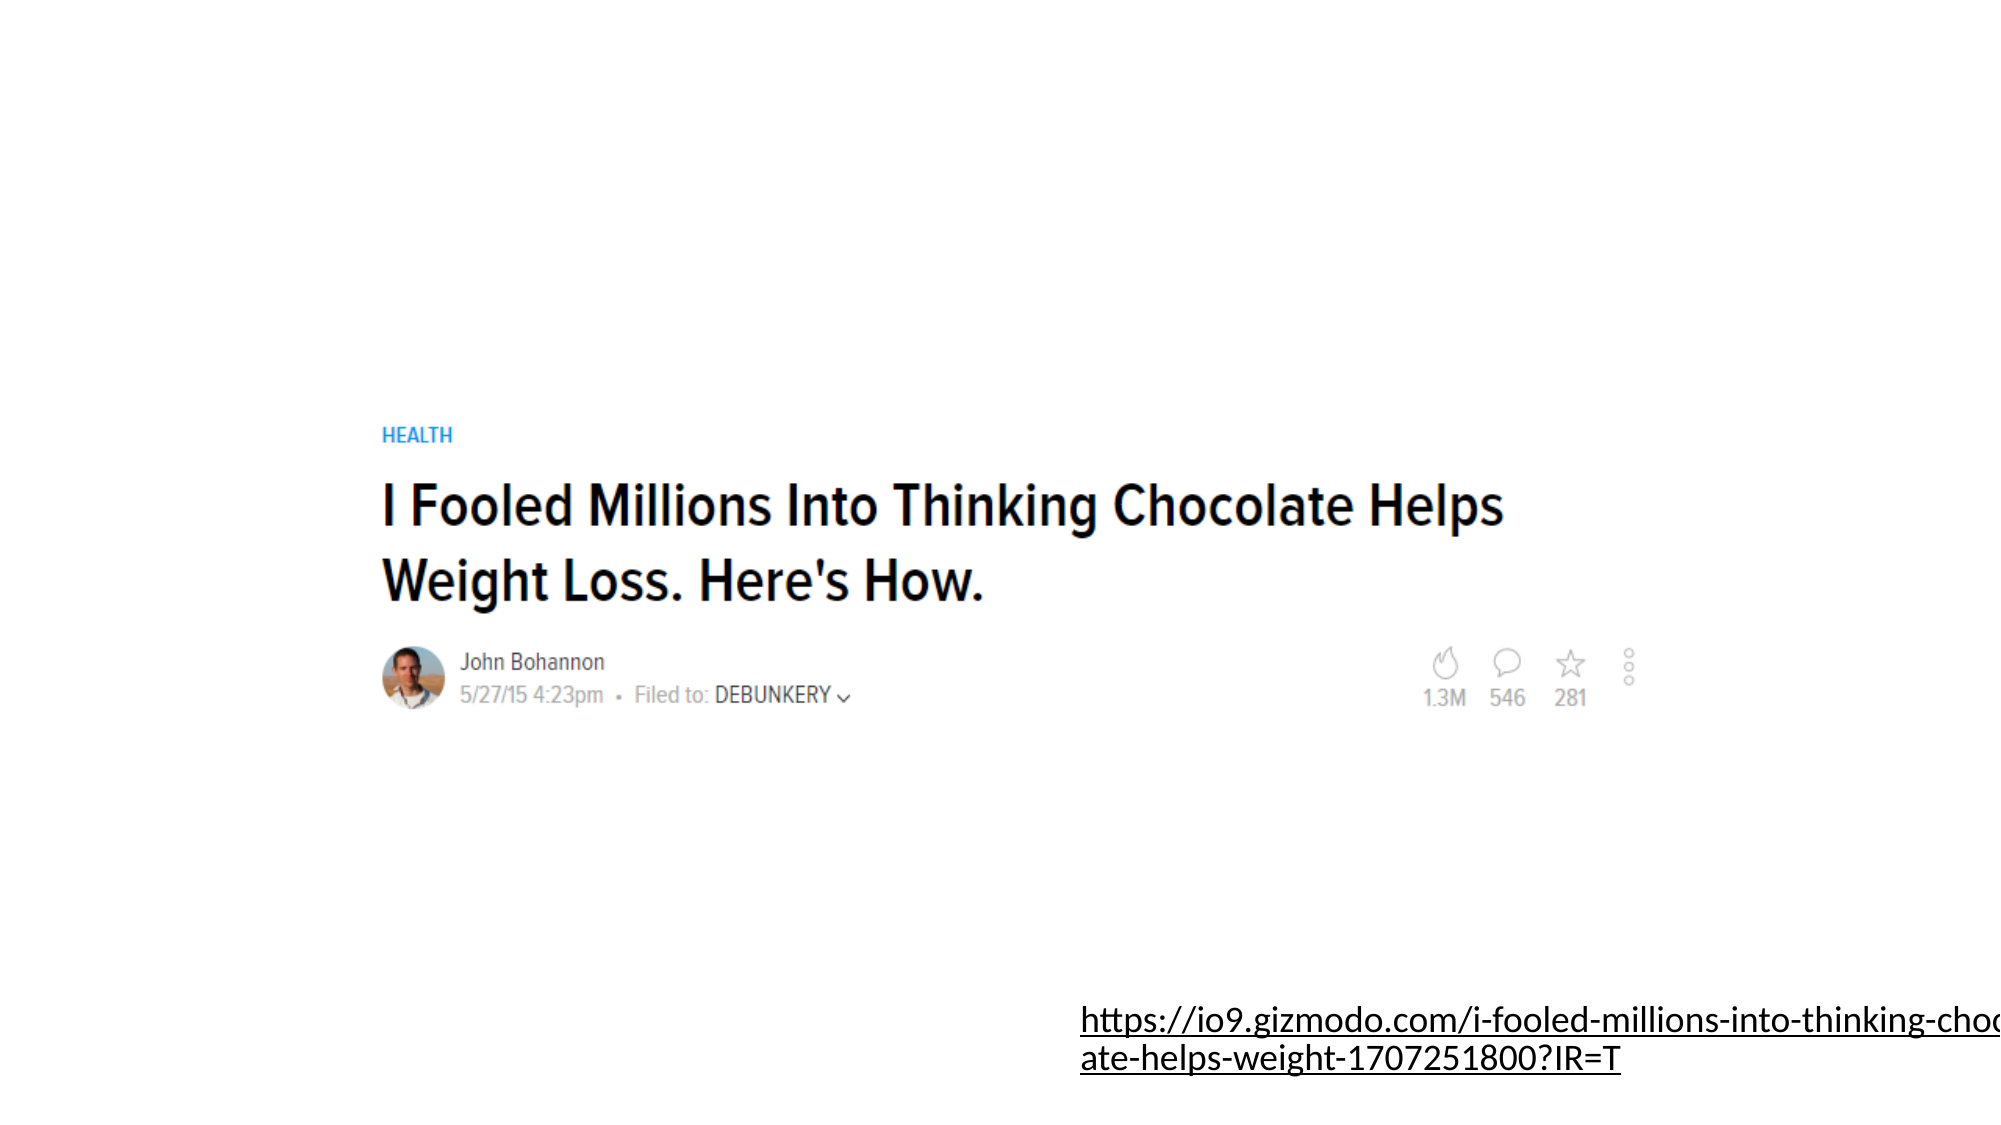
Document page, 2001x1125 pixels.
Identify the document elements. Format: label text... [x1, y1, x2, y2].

text_box https://io9.gizmodo.com/i-fooled-millions-into-thinking-chocolate-helps-weight-1707251800?IR=T [1065, 987, 2000, 1093]
picture [342, 388, 1658, 736]
